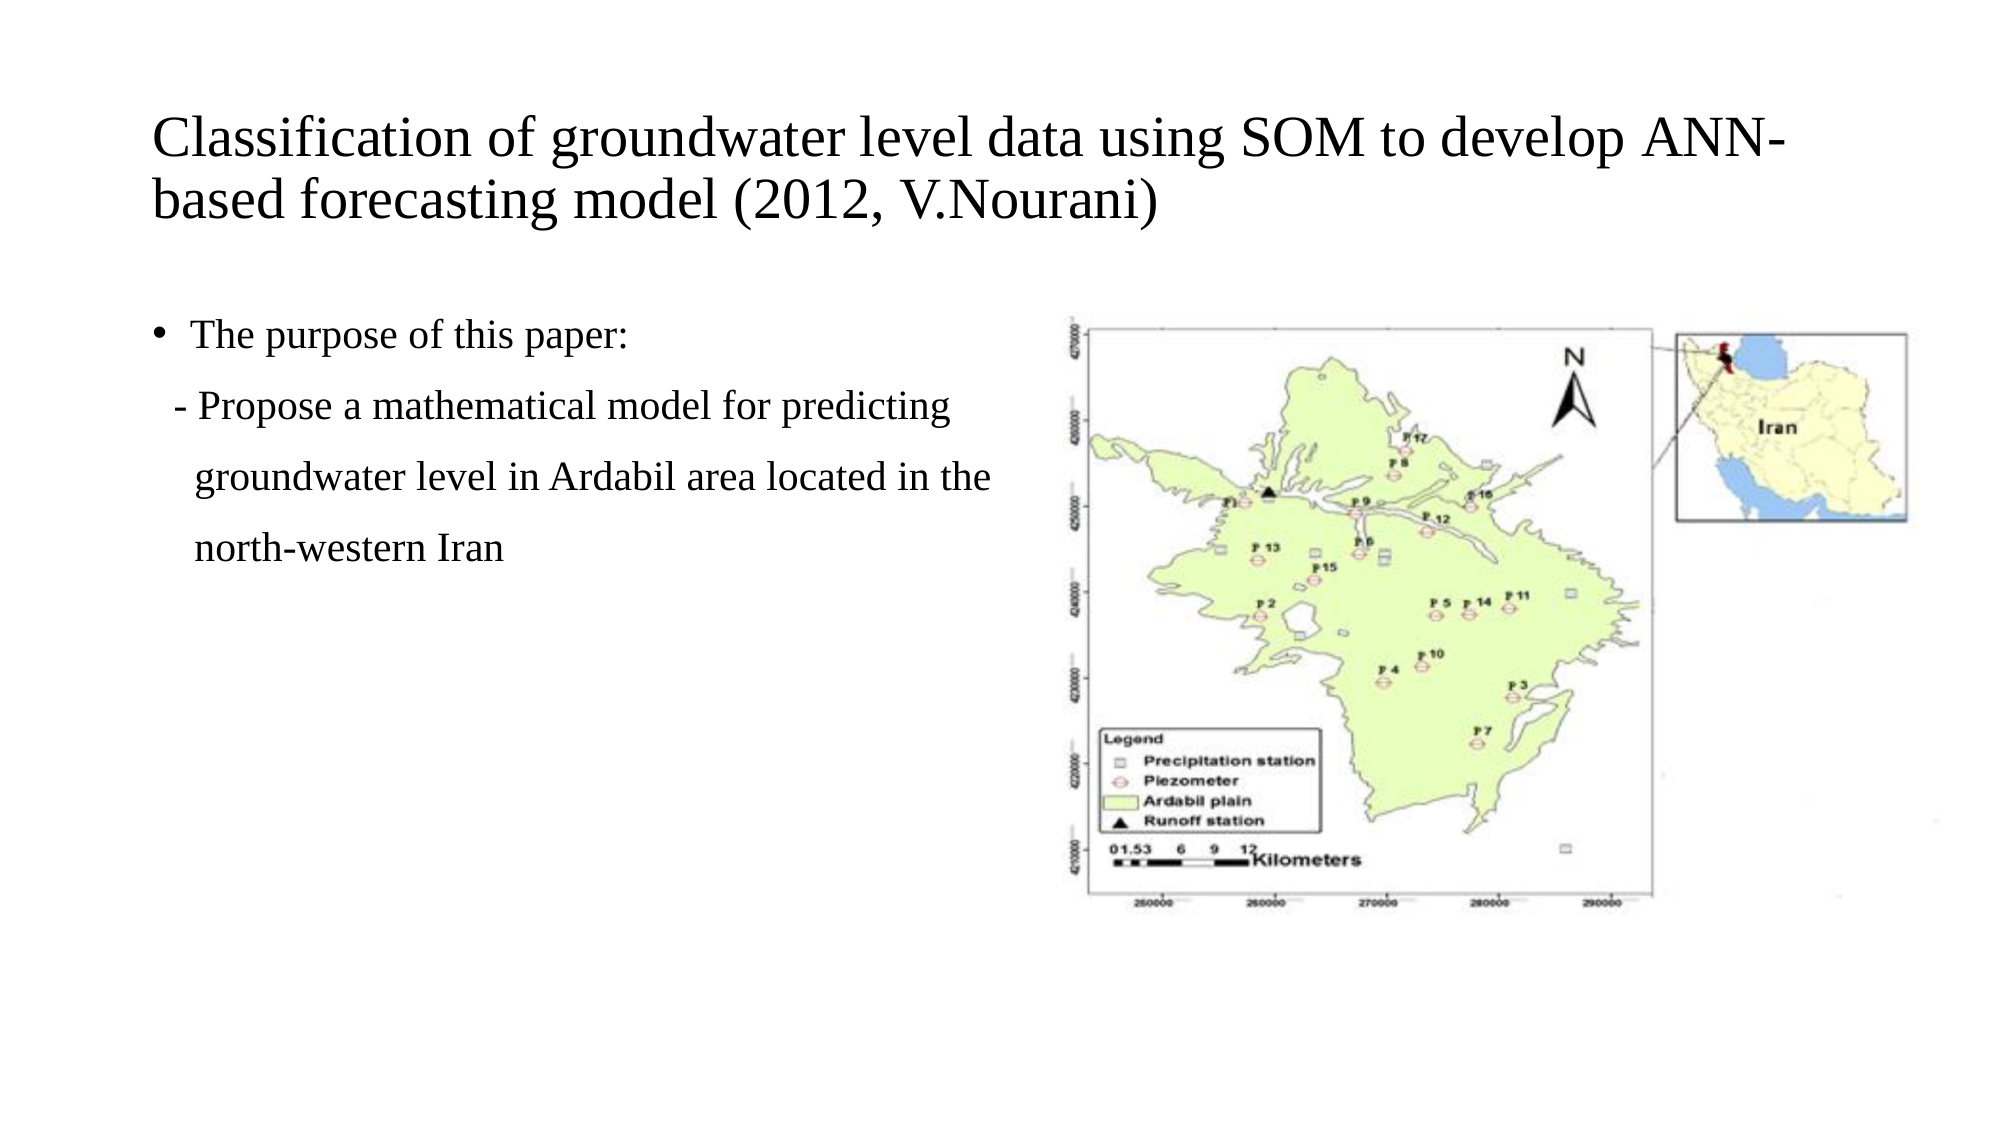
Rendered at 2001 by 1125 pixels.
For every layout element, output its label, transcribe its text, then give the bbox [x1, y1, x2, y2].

picture [1019, 299, 1984, 922]
title Classification of groundwater level data using SOM to develop ANN-based forecasting model (2012, V.Nourani) [137, 59, 1863, 278]
list The purpose of this paper: - Propose a mathematical model for predicting groundwater level in Ardabil area located in the north-western Iran [137, 299, 1071, 1014]
